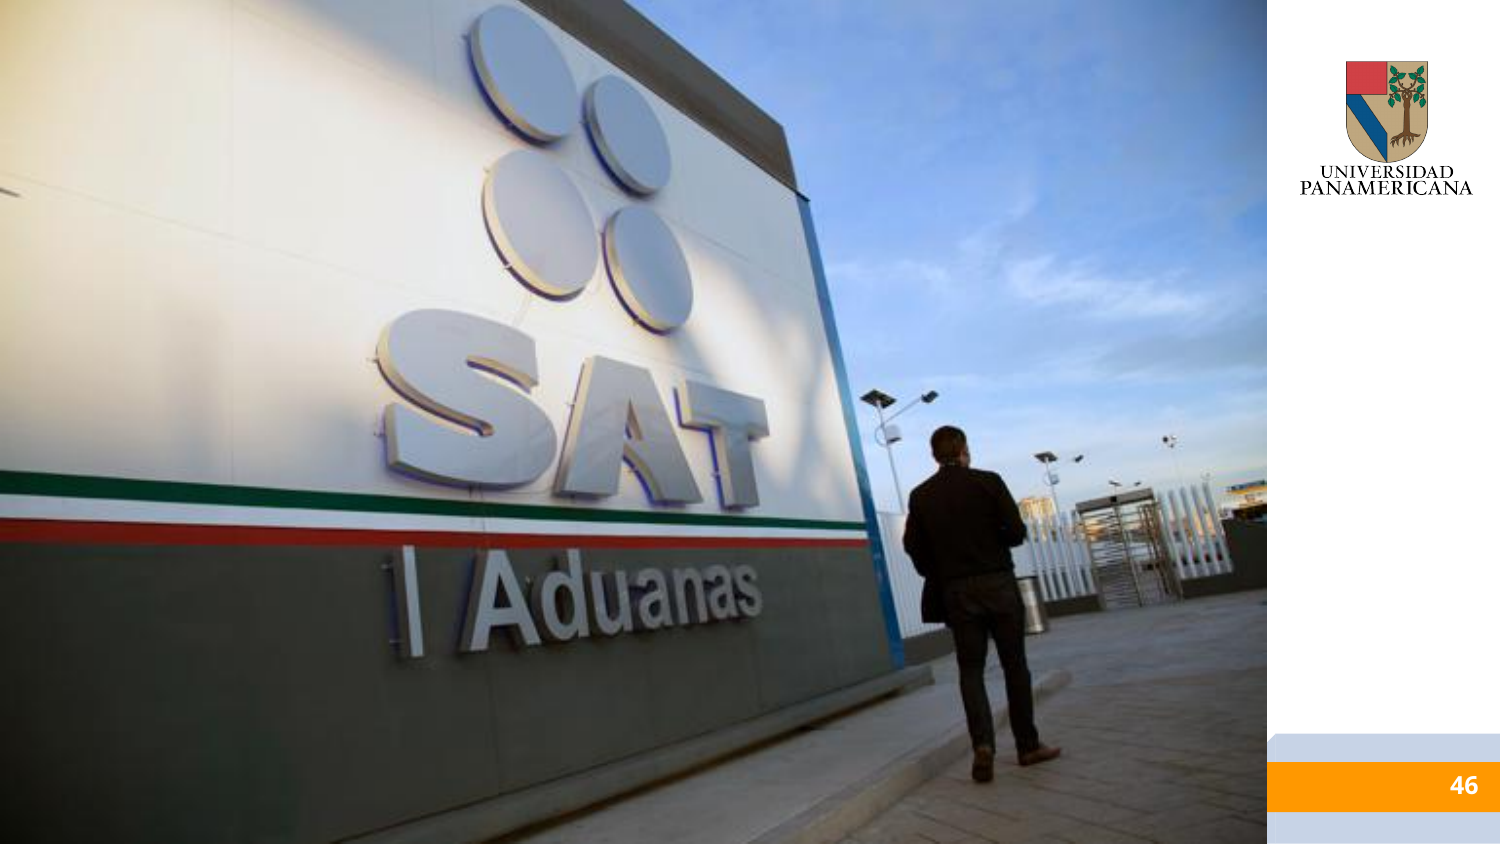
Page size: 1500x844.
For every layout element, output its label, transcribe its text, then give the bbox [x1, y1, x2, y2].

picture [1286, 44, 1490, 210]
slide_number 46 [1271, 760, 1494, 813]
picture [0, 0, 1267, 844]
